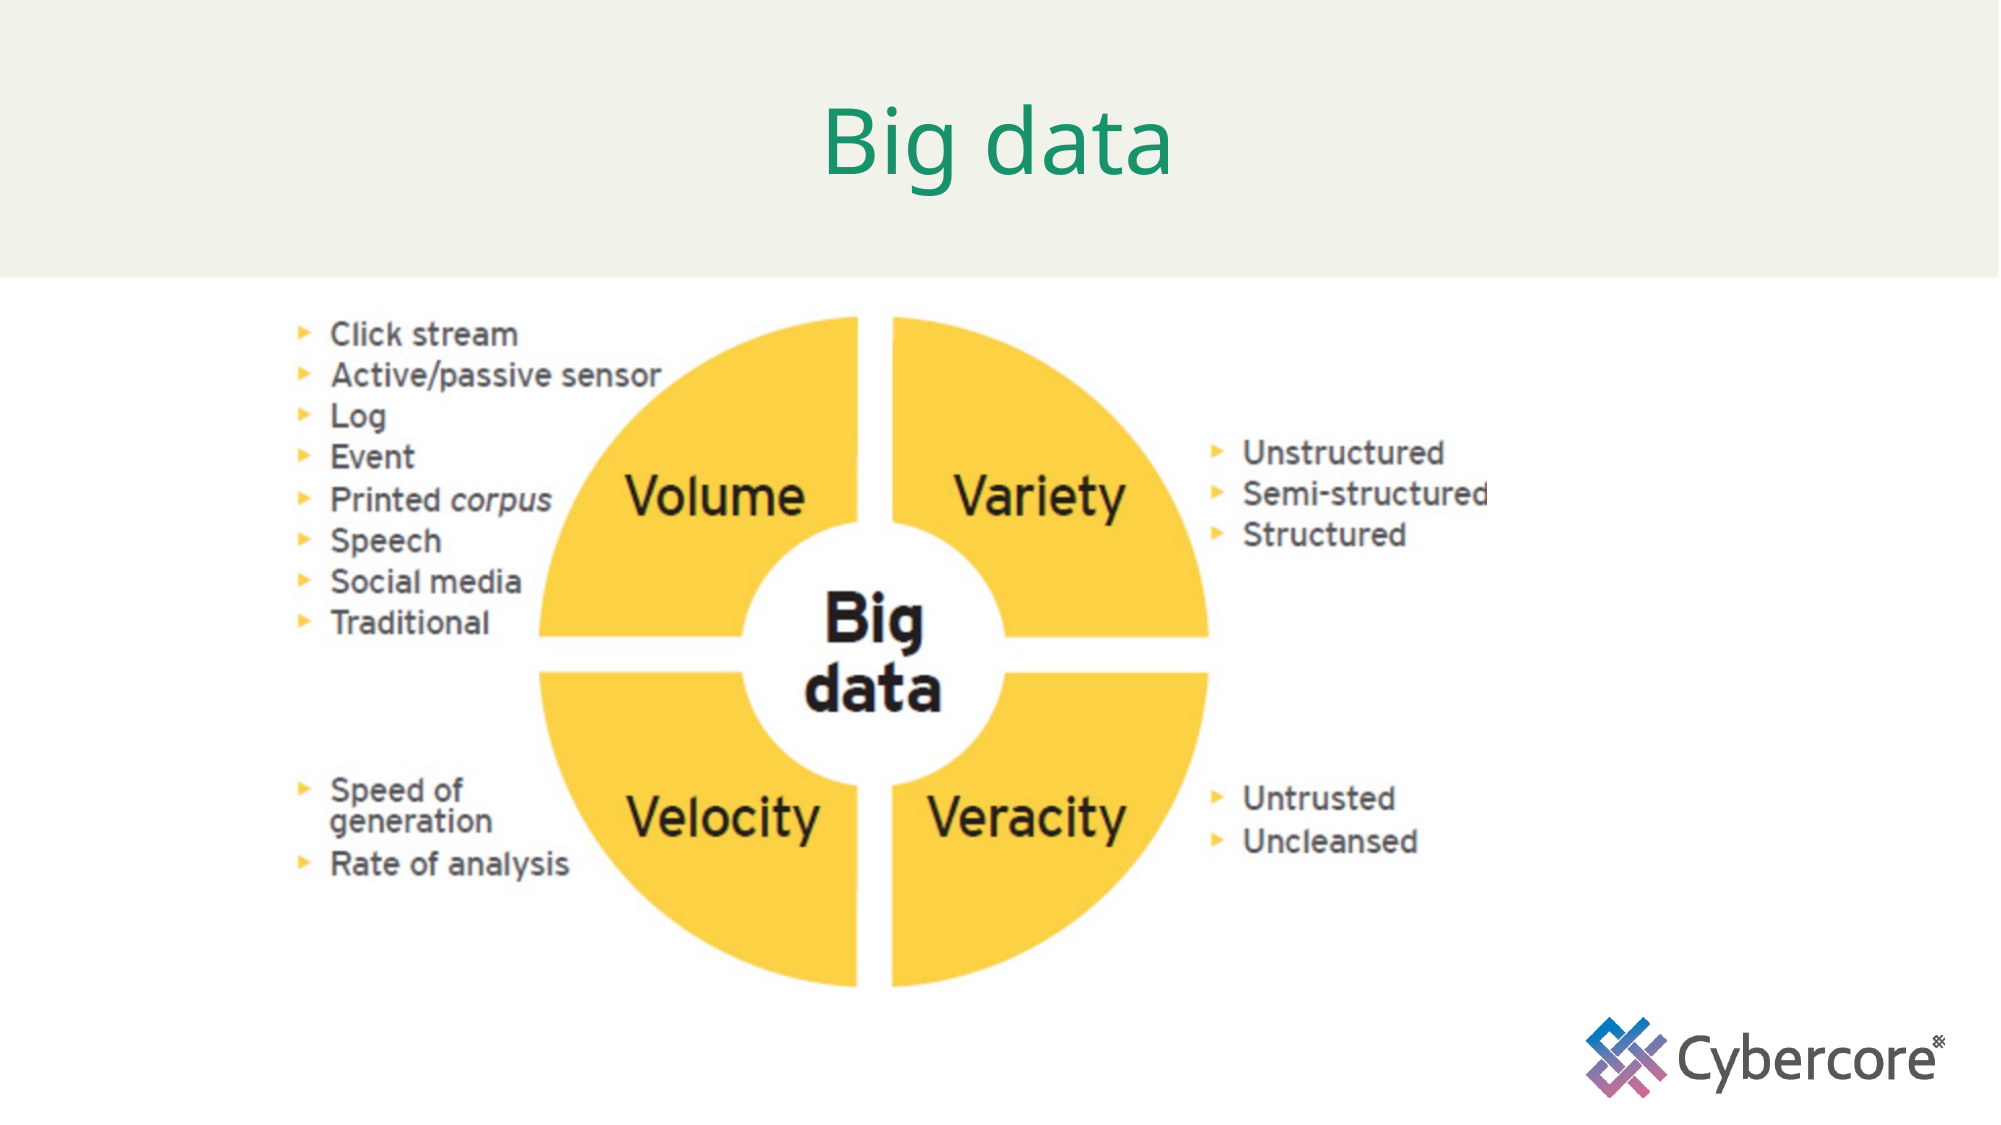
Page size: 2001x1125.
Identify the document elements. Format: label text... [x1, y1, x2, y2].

picture [294, 309, 1487, 988]
picture [1585, 1016, 1945, 1098]
title Big data [0, 0, 1999, 278]
